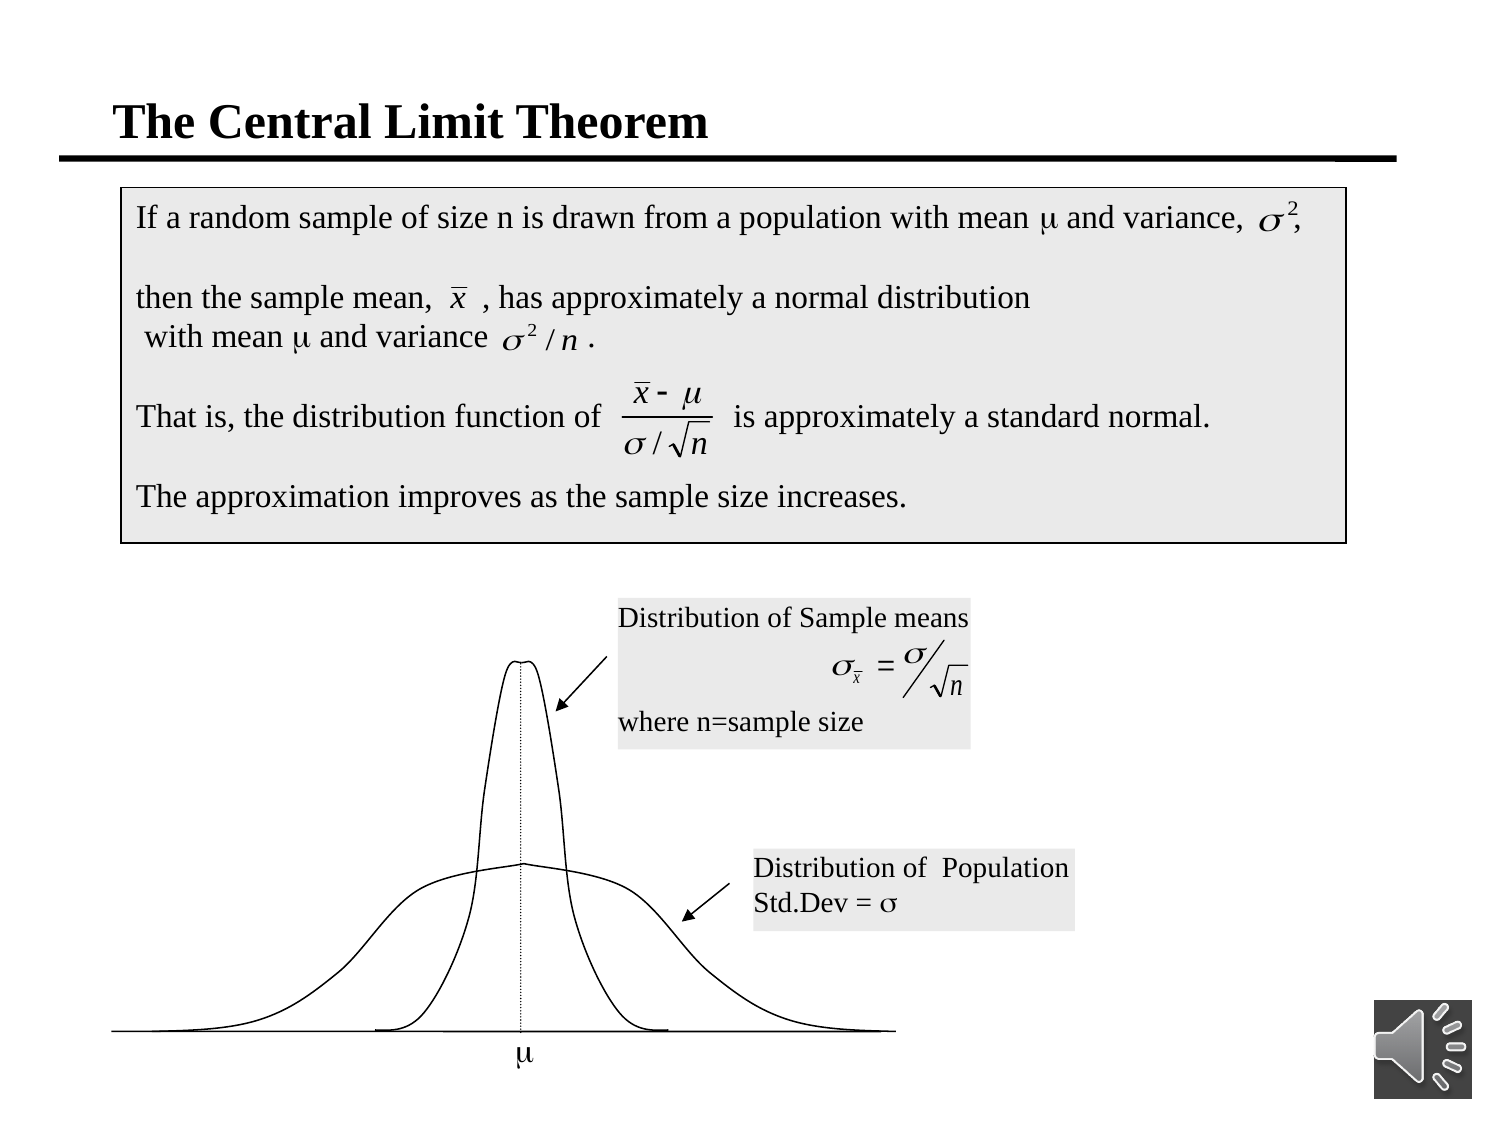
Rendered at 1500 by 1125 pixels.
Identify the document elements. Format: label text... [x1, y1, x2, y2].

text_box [616, 371, 719, 466]
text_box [443, 280, 476, 317]
text_box The Central Limit Theorem [97, 81, 1373, 156]
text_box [826, 632, 975, 705]
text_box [110, 597, 1076, 1070]
text_box If a random sample of size n is drawn from a population with mean  and variance, , then the sample mean, , has approximately a normal distribution with mean  and variance . That is, the distribution function of is approximately a standard normal. The approximation improves as the sample size increases. [121, 187, 1347, 543]
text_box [1252, 192, 1306, 241]
picture [1372, 999, 1473, 1100]
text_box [497, 316, 586, 359]
